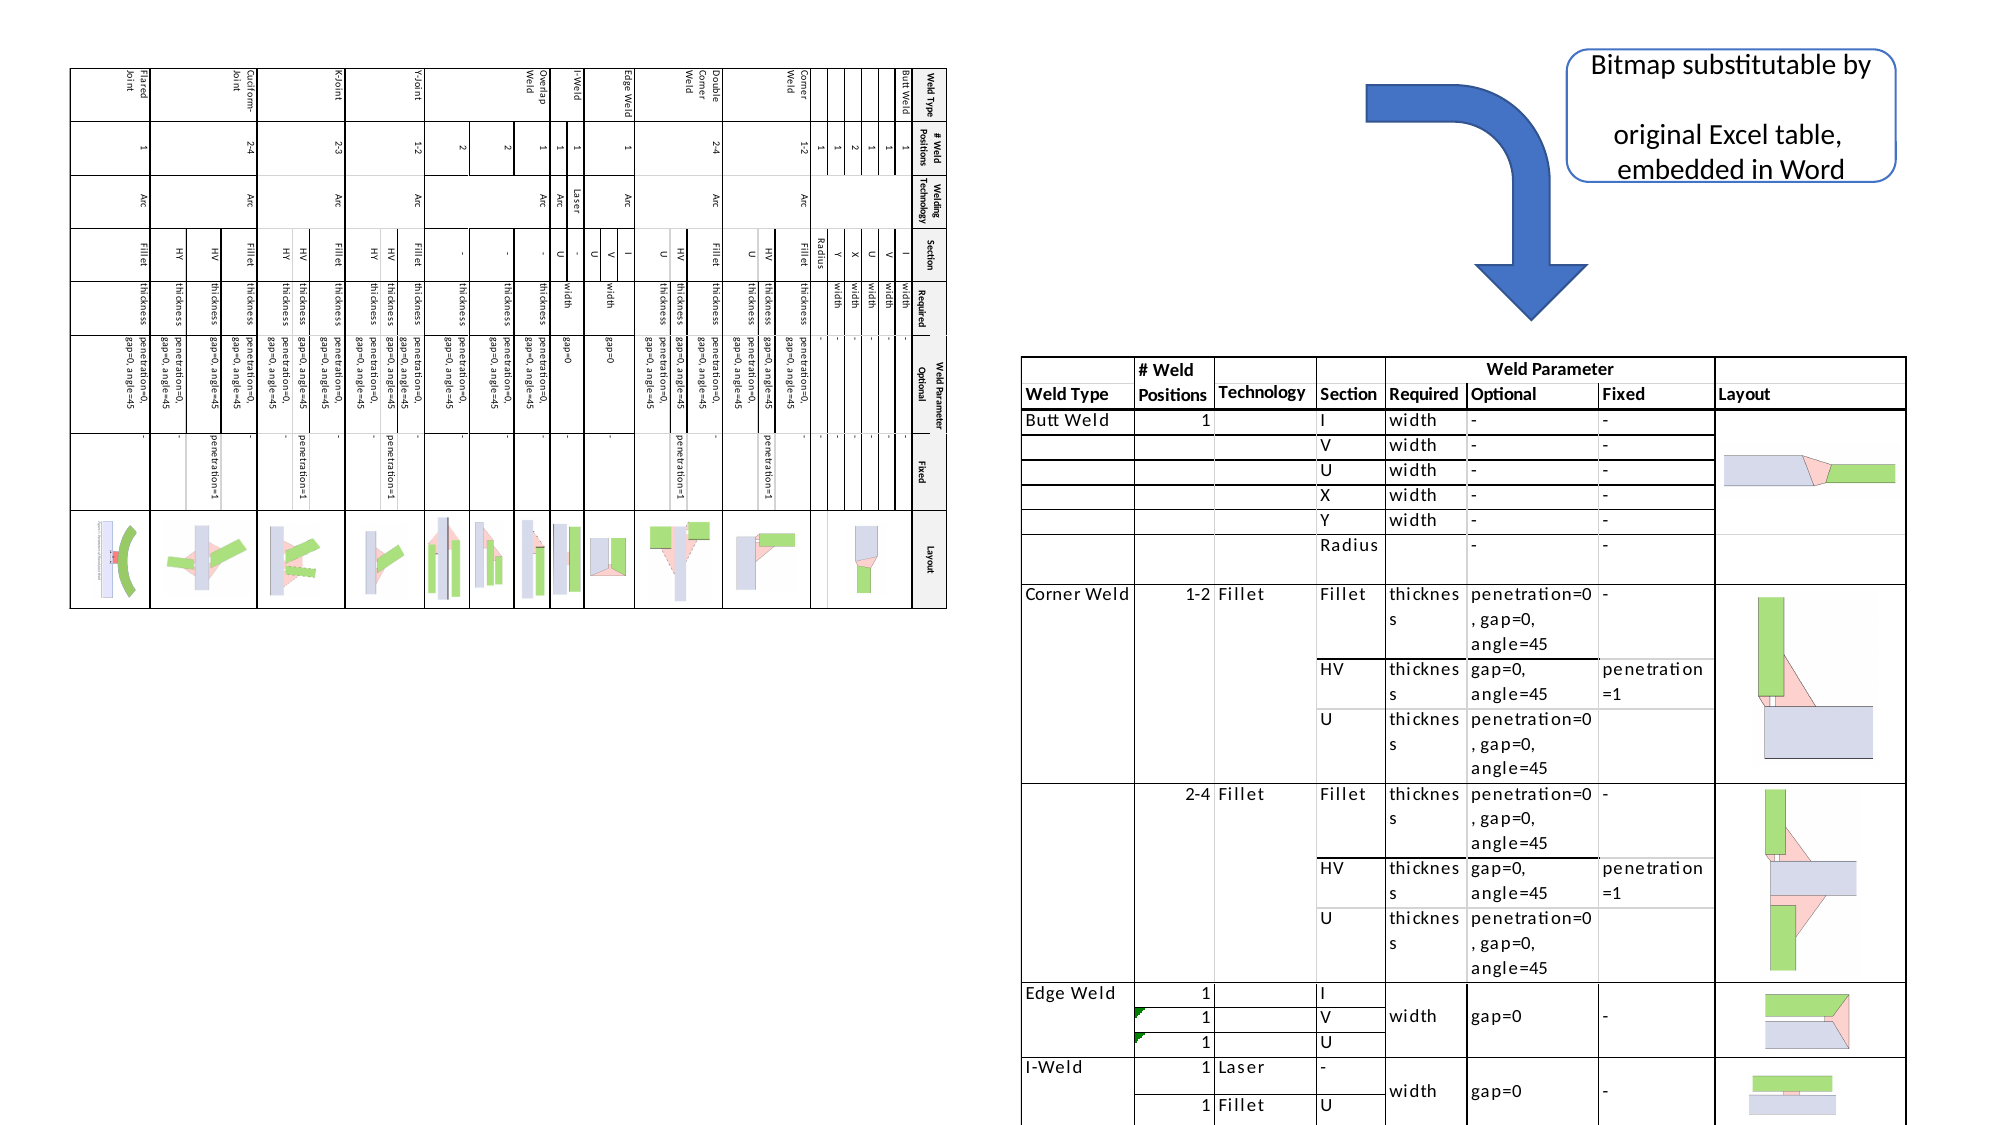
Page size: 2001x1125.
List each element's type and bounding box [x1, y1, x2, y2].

text_box [1020, 356, 1909, 1125]
picture [237, 0, 779, 778]
text_box [1366, 48, 1899, 321]
